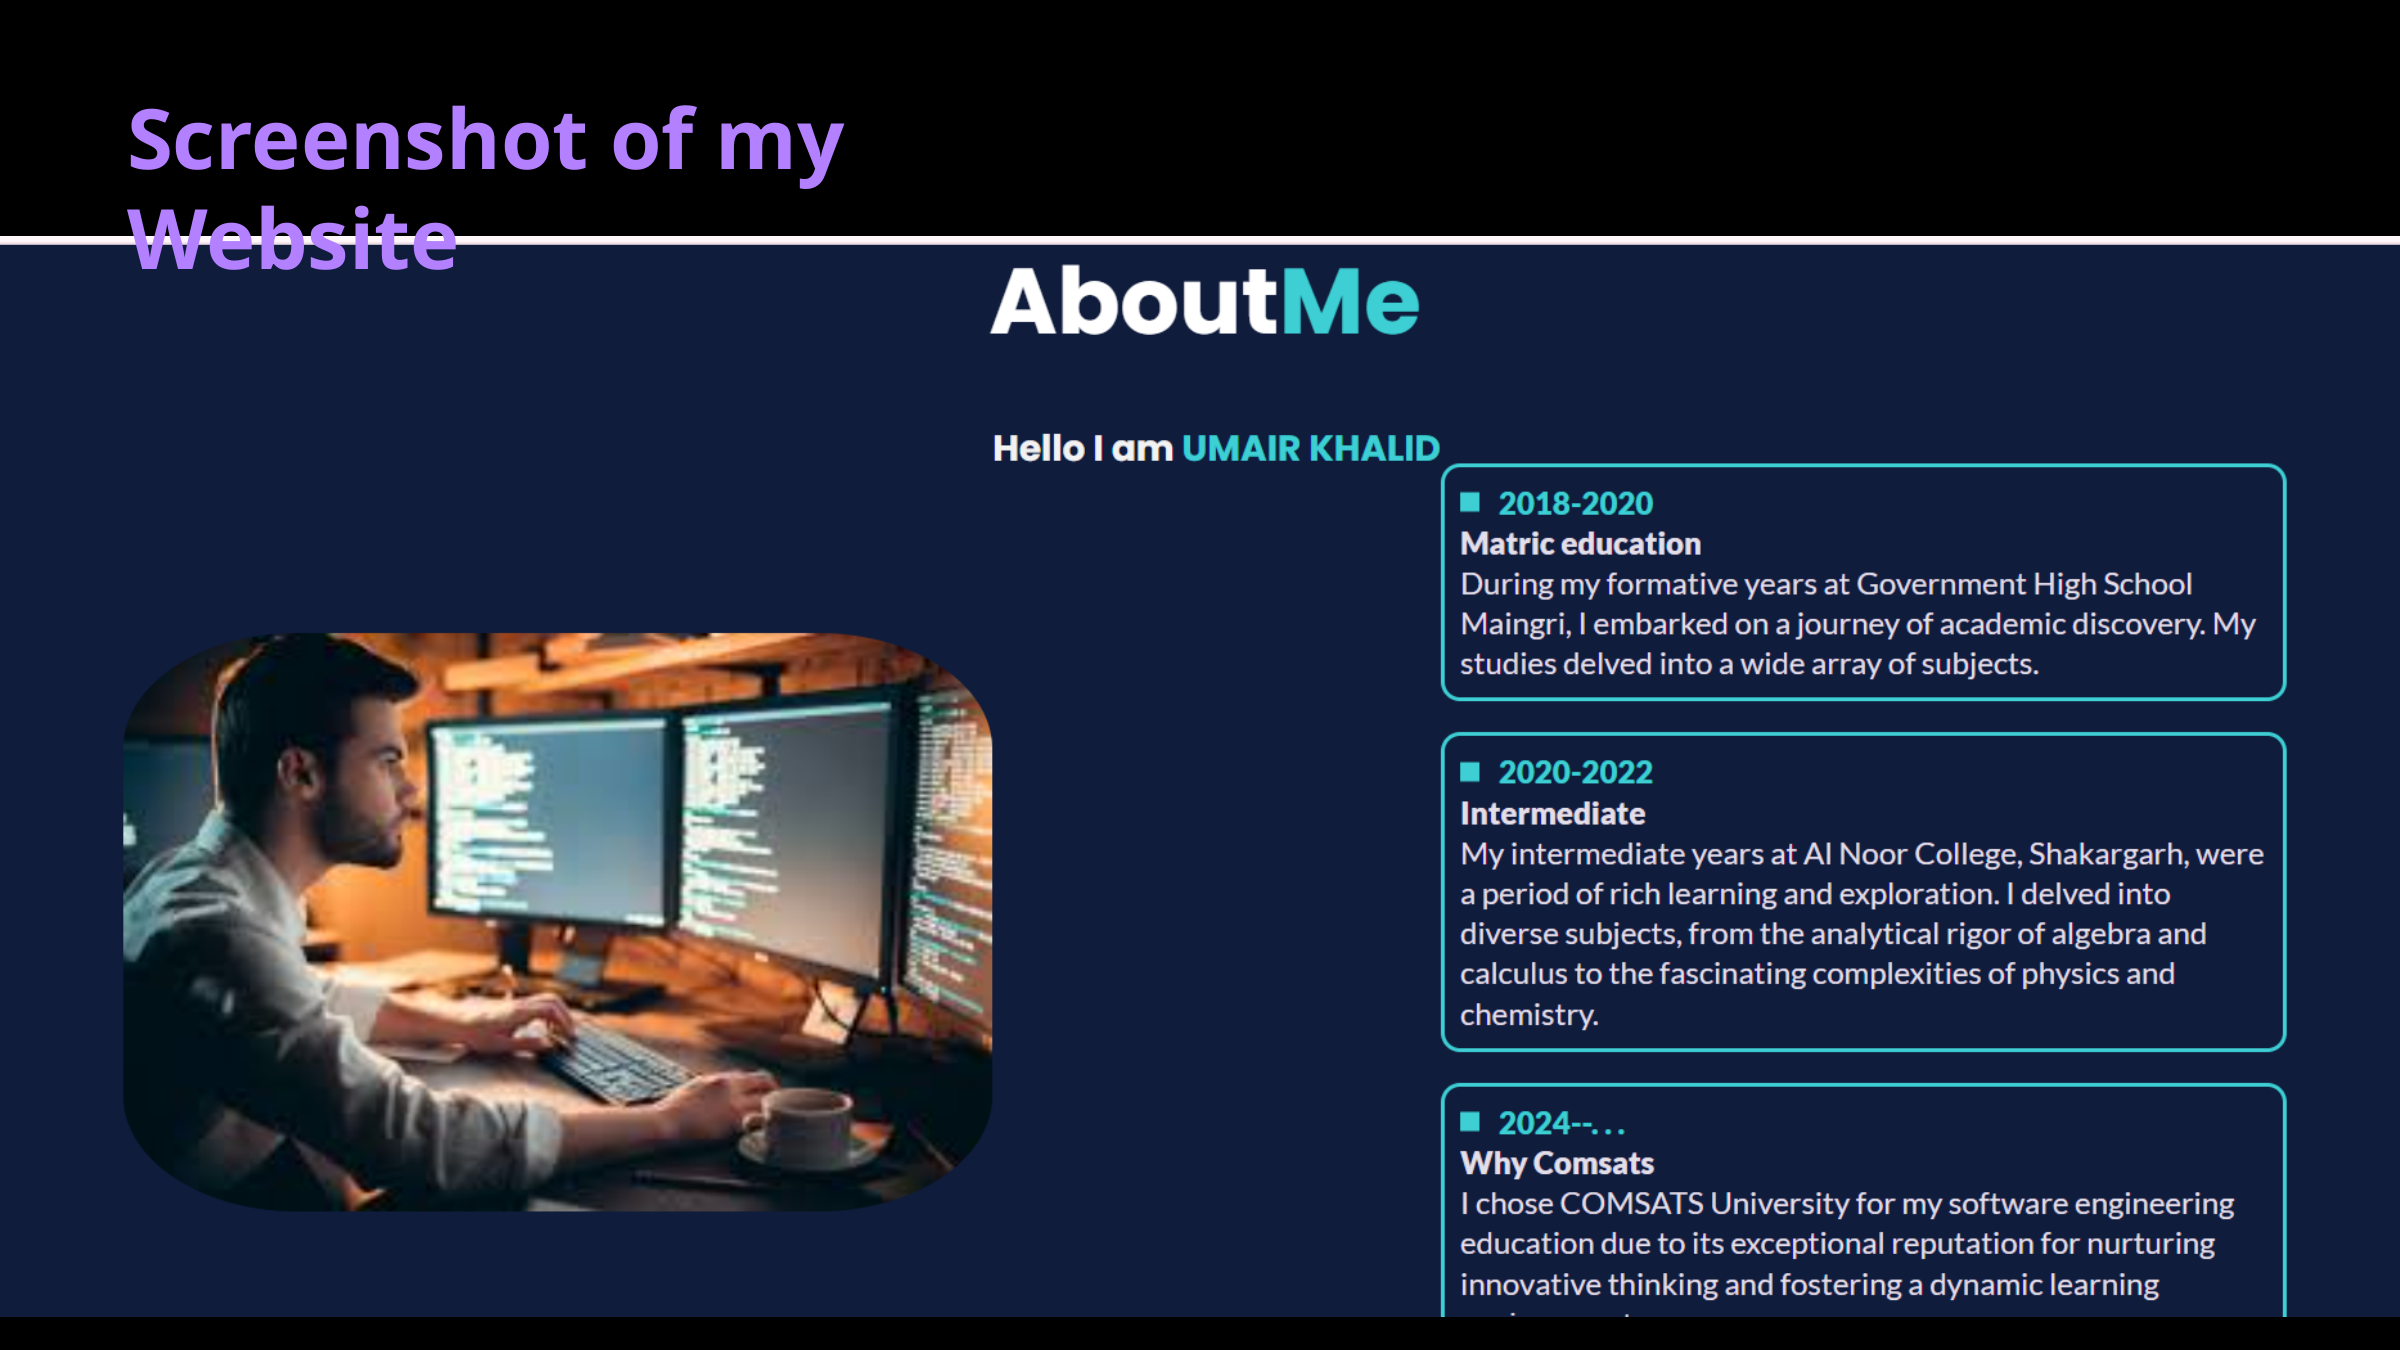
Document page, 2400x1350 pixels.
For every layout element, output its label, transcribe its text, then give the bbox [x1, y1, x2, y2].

text_box Screenshot of my Website [112, 78, 1157, 236]
picture [0, 236, 2400, 1317]
